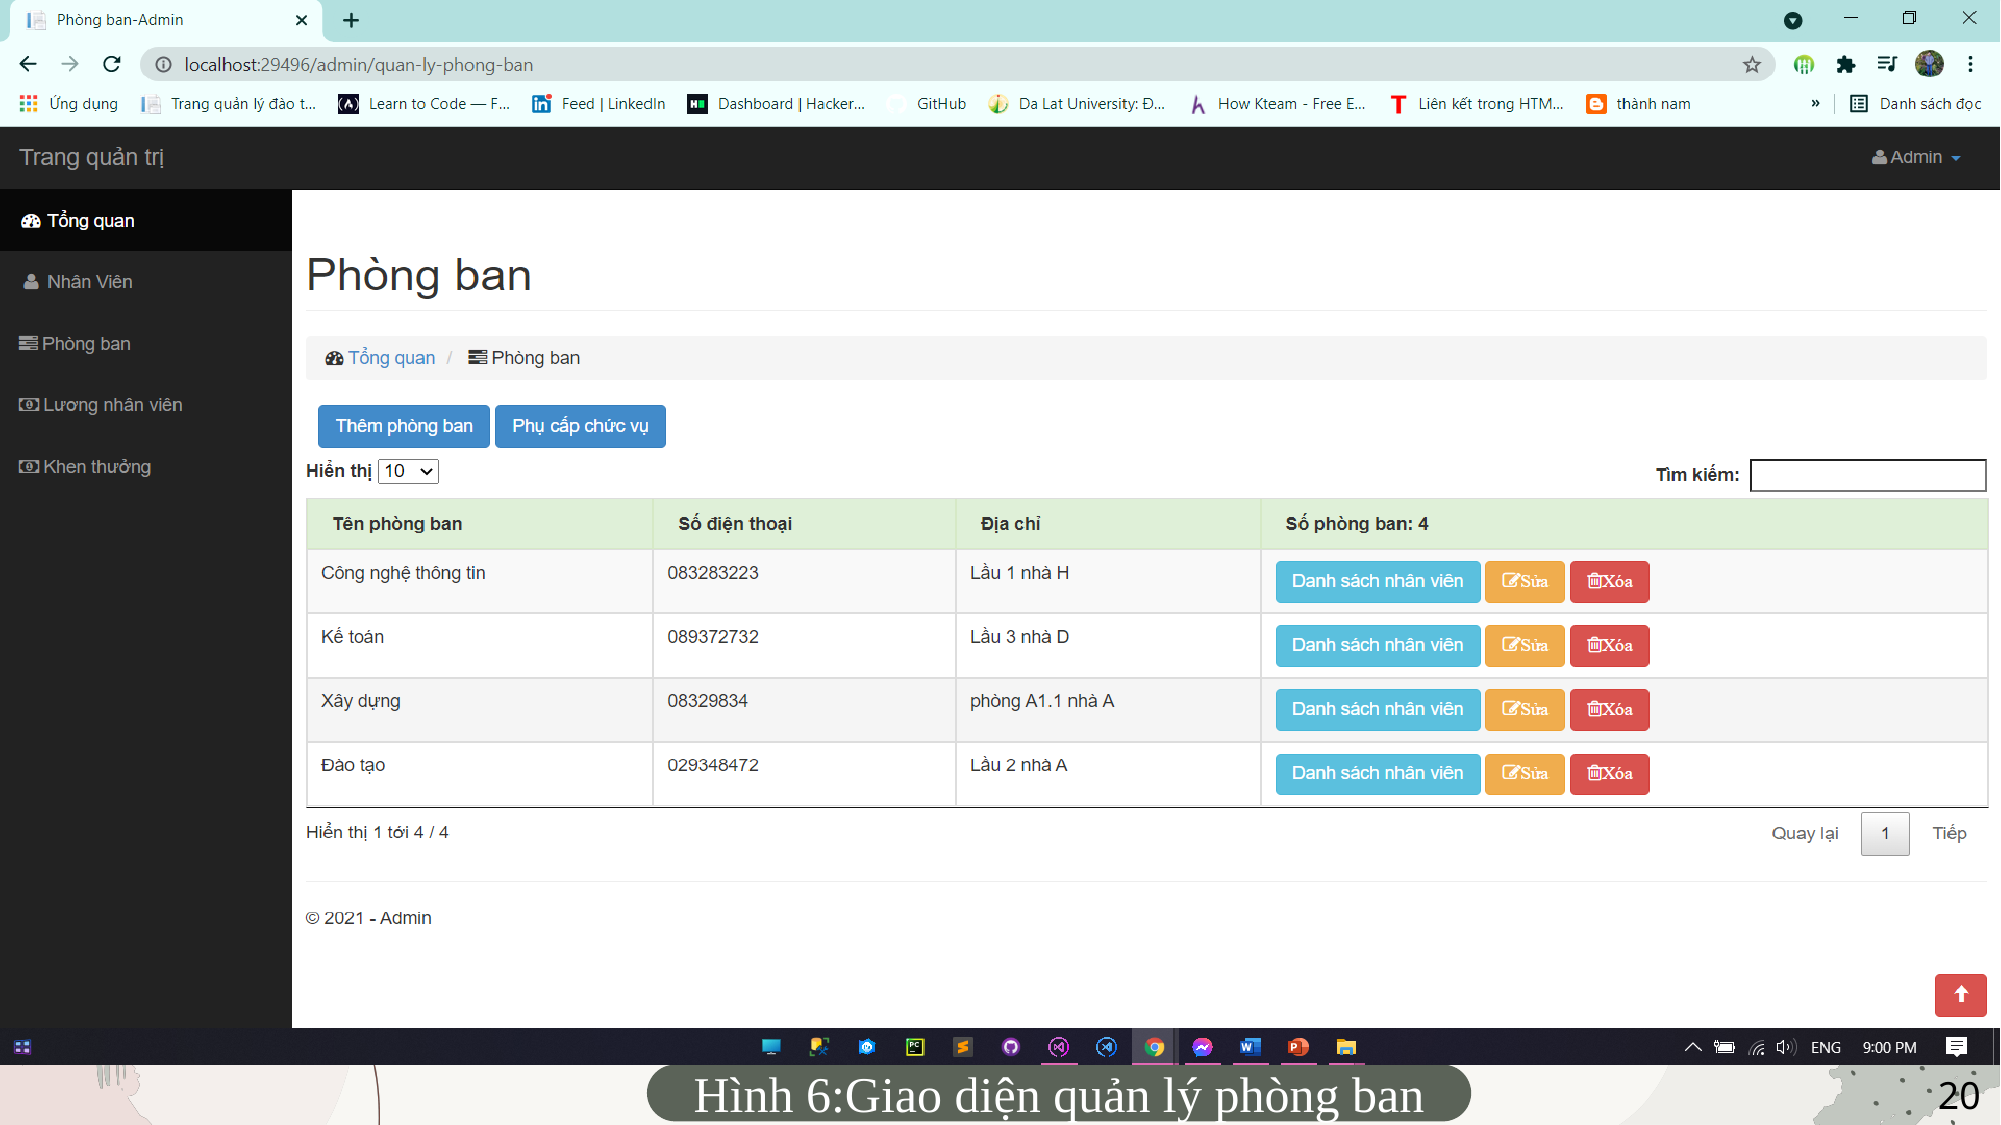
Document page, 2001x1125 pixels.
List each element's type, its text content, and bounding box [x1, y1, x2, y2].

text_box Hình 6:Giao diện quản lý phòng ban [645, 1065, 1473, 1123]
text_box 20 [1923, 1065, 2000, 1125]
picture [0, 0, 2001, 1125]
